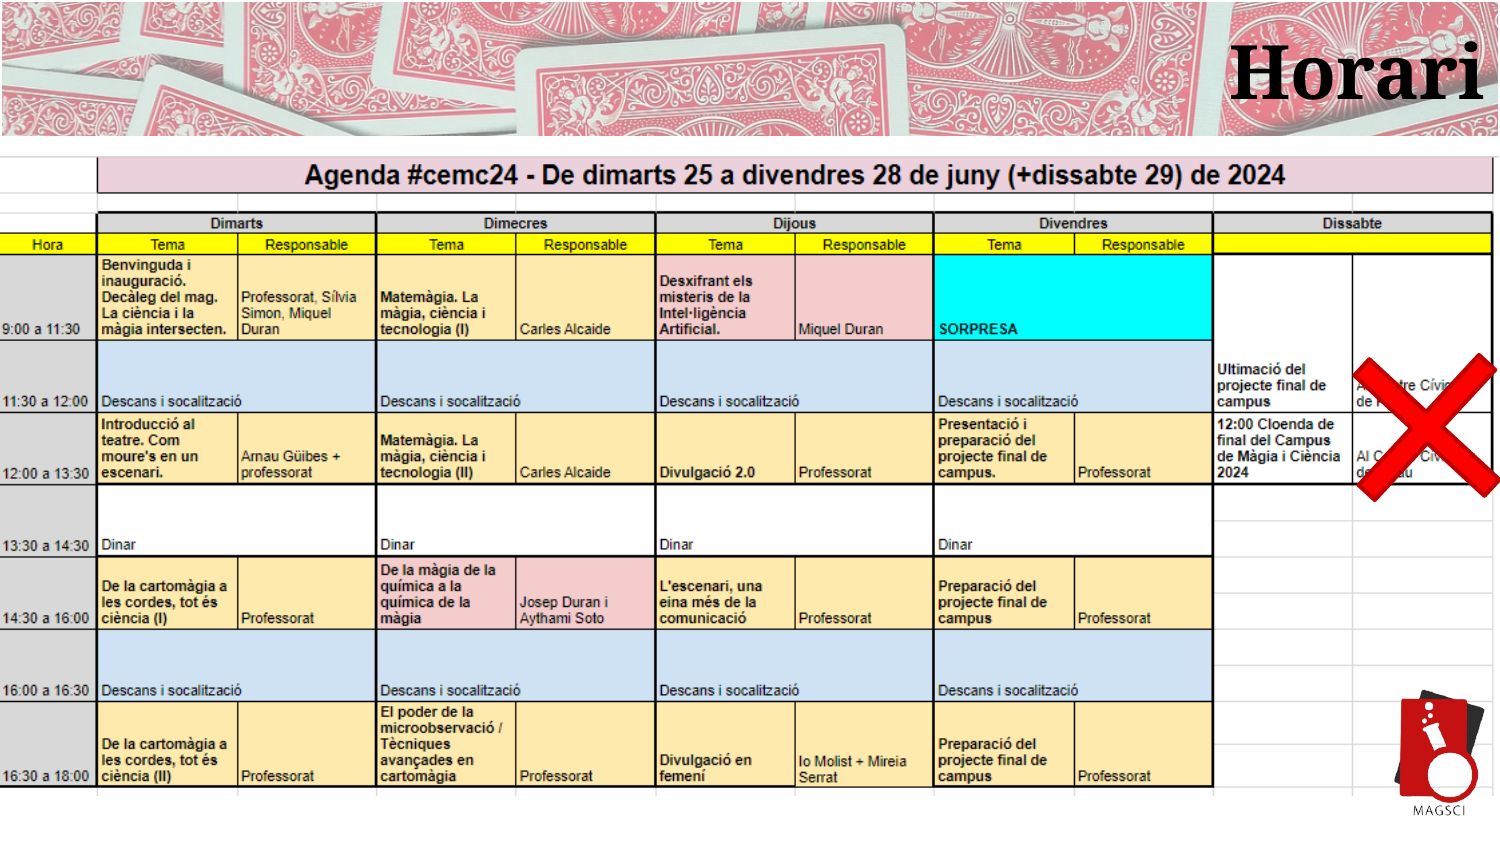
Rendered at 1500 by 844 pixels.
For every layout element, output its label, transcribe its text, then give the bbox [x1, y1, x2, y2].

text_box Horari [824, 0, 1500, 140]
text_box Horari [0, 0, 674, 140]
picture [0, 0, 1499, 820]
